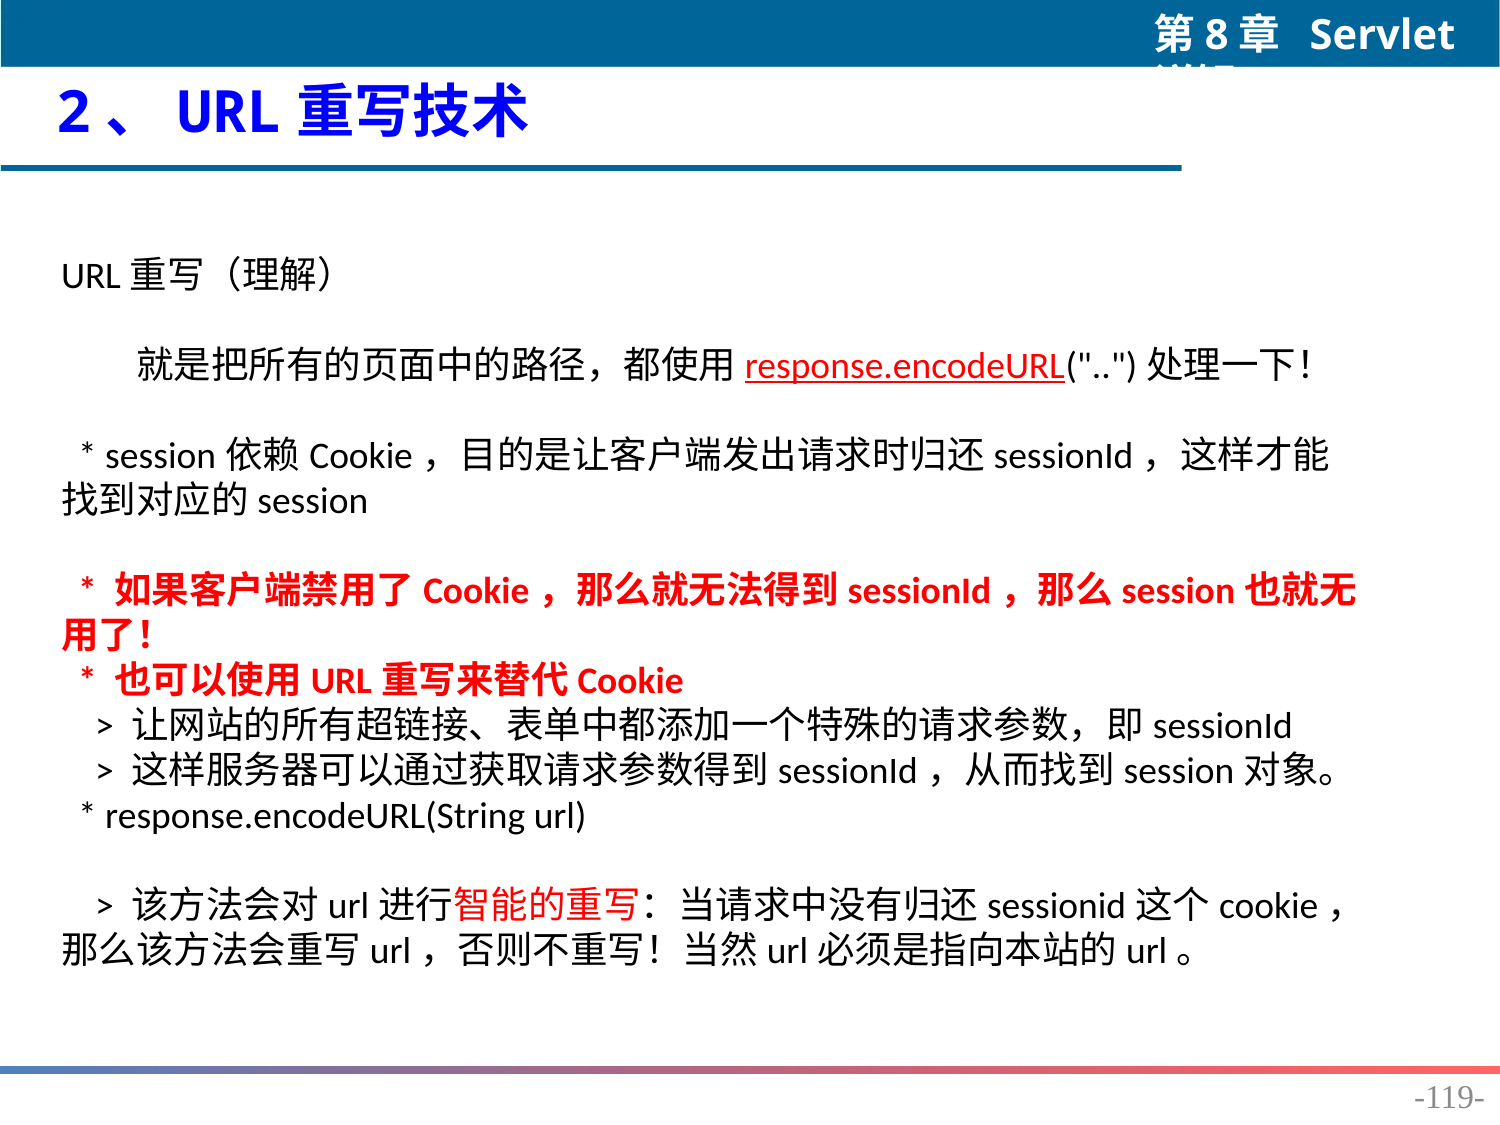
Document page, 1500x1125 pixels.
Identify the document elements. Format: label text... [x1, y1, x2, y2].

text_box 2、URL重写技术 [41, 66, 1068, 166]
picture [1496, 0, 1500, 67]
text_box URL重写（理解） 就是把所有的页面中的路径，都使用response.encodeURL("..")处理一下！ * session依赖Cookie，目的是让客户端发出请求时归还sessionId，这样才能找到对应的session * 如果客户端禁用了Cookie，那么就无法得到sessionId，那么session也就无用了！ * 也可以使用URL重写来替代Cookie > 让网站的所有超链接、表单中都添加一个特殊的请求参数，即sessionId > 这样服务器可以通过获取请求参数得到sessionId，从而找到session对象。 * response.encodeURL(String url) > 该方法会对url进行智能的重写：当请求中没有归还sessionid这个cookie，那么该方法会重写url，否则不重写！当然url必须是指向本站的url。 [46, 243, 1382, 979]
slide_number -119- [1149, 1065, 1500, 1125]
